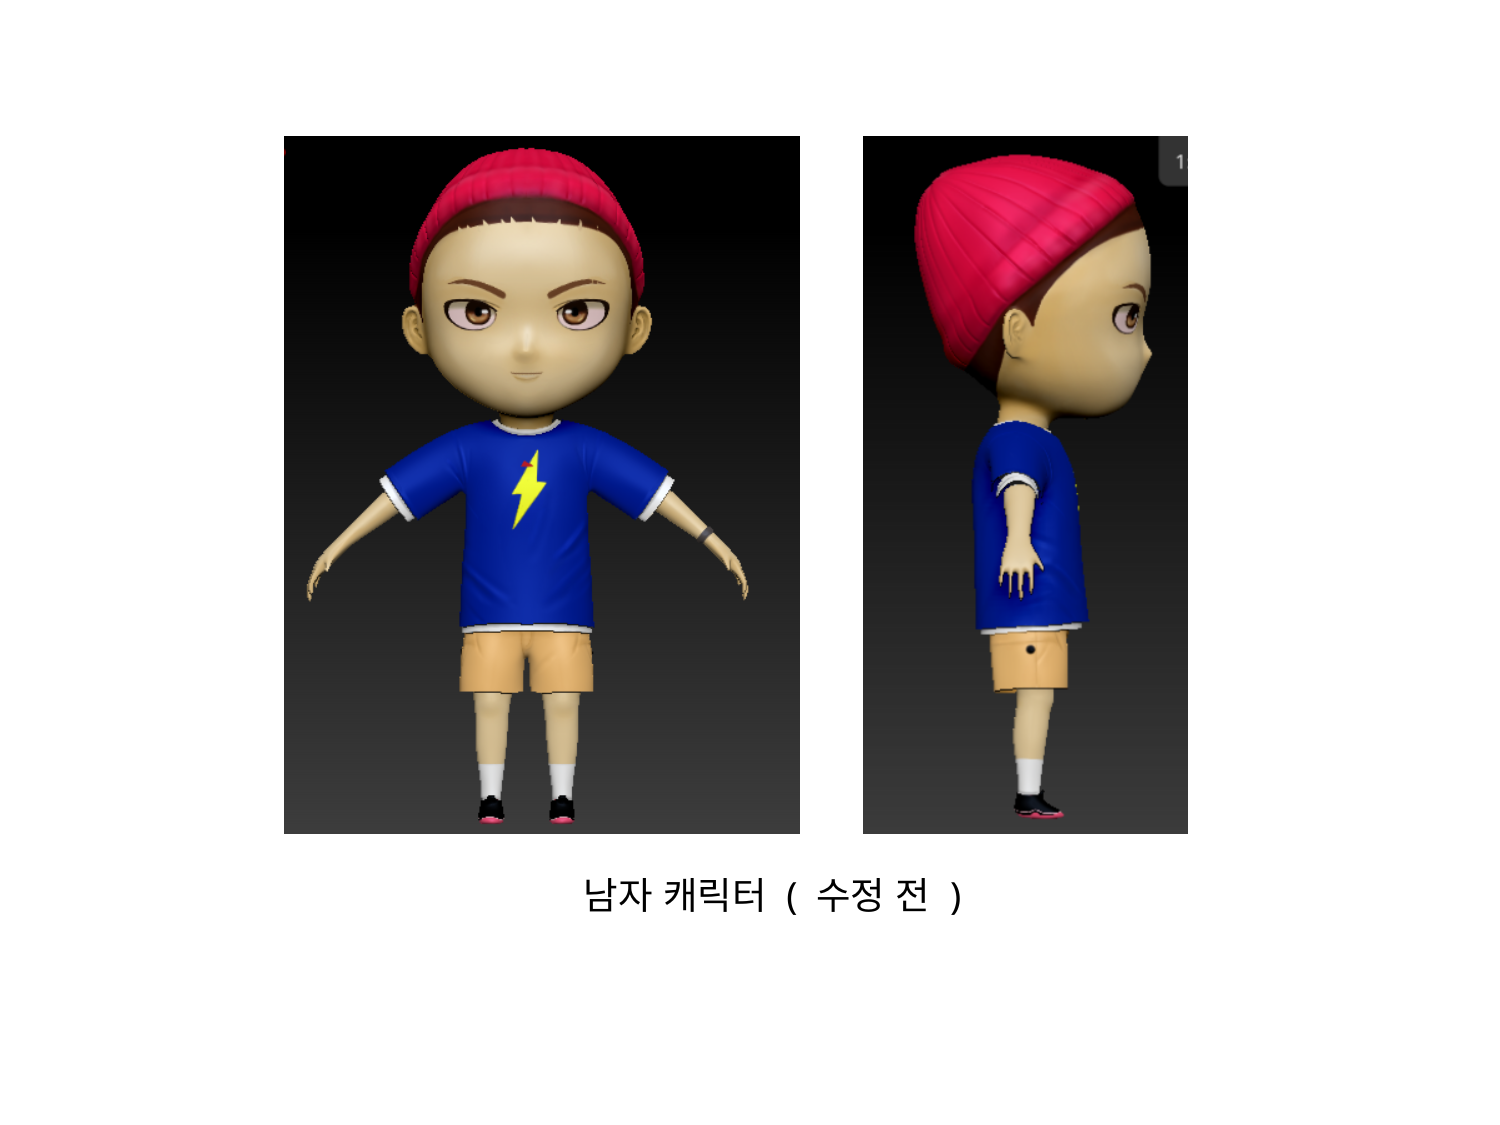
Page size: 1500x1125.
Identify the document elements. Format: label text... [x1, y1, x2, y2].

text_box 남자 캐릭터 ( 수정 전 ) [569, 864, 977, 925]
picture [283, 136, 800, 834]
picture [863, 136, 1188, 834]
